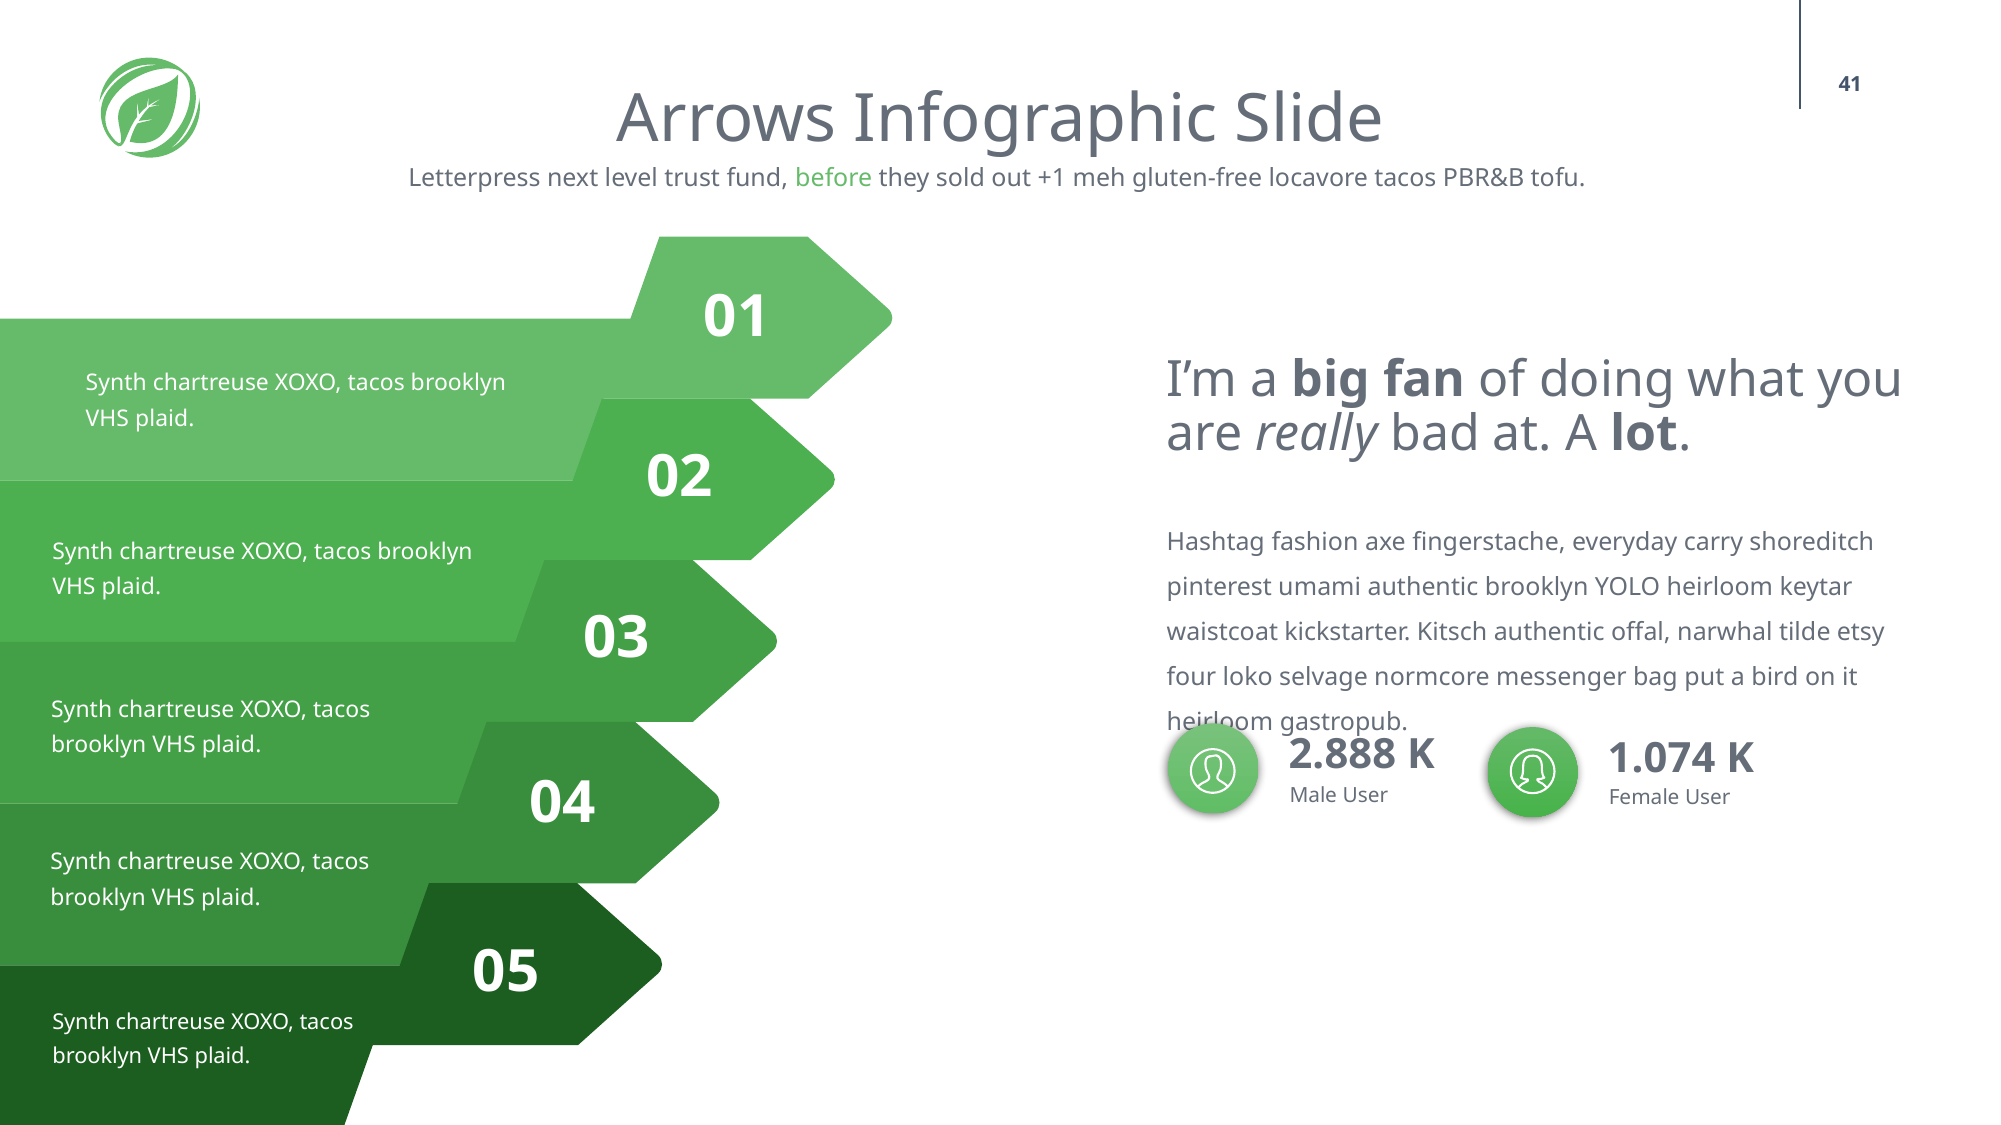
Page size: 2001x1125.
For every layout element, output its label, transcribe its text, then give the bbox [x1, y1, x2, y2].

text_box Arrows Infographic Slide [381, 66, 1621, 162]
text_box I’m a big fan of doing what you are really bad at. A lot. [1151, 345, 1971, 469]
text_box Letterpress next level trust fund, before they sold out +1 meh gluten-free locavore tacos PBR&B tofu. [393, 154, 1609, 199]
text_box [1487, 722, 1764, 818]
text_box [1168, 719, 1445, 814]
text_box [0, 236, 894, 1125]
text_box Hashtag fashion axe fingerstache, everyday carry shoreditch pinterest umami authentic brooklyn YOLO heirloom keytar waistcoat kickstarter. Kitsch authentic offal, narwhal tilde etsy four loko selvage normcore messenger bag put a bird on it heirloom gastropub. [1151, 503, 1950, 743]
